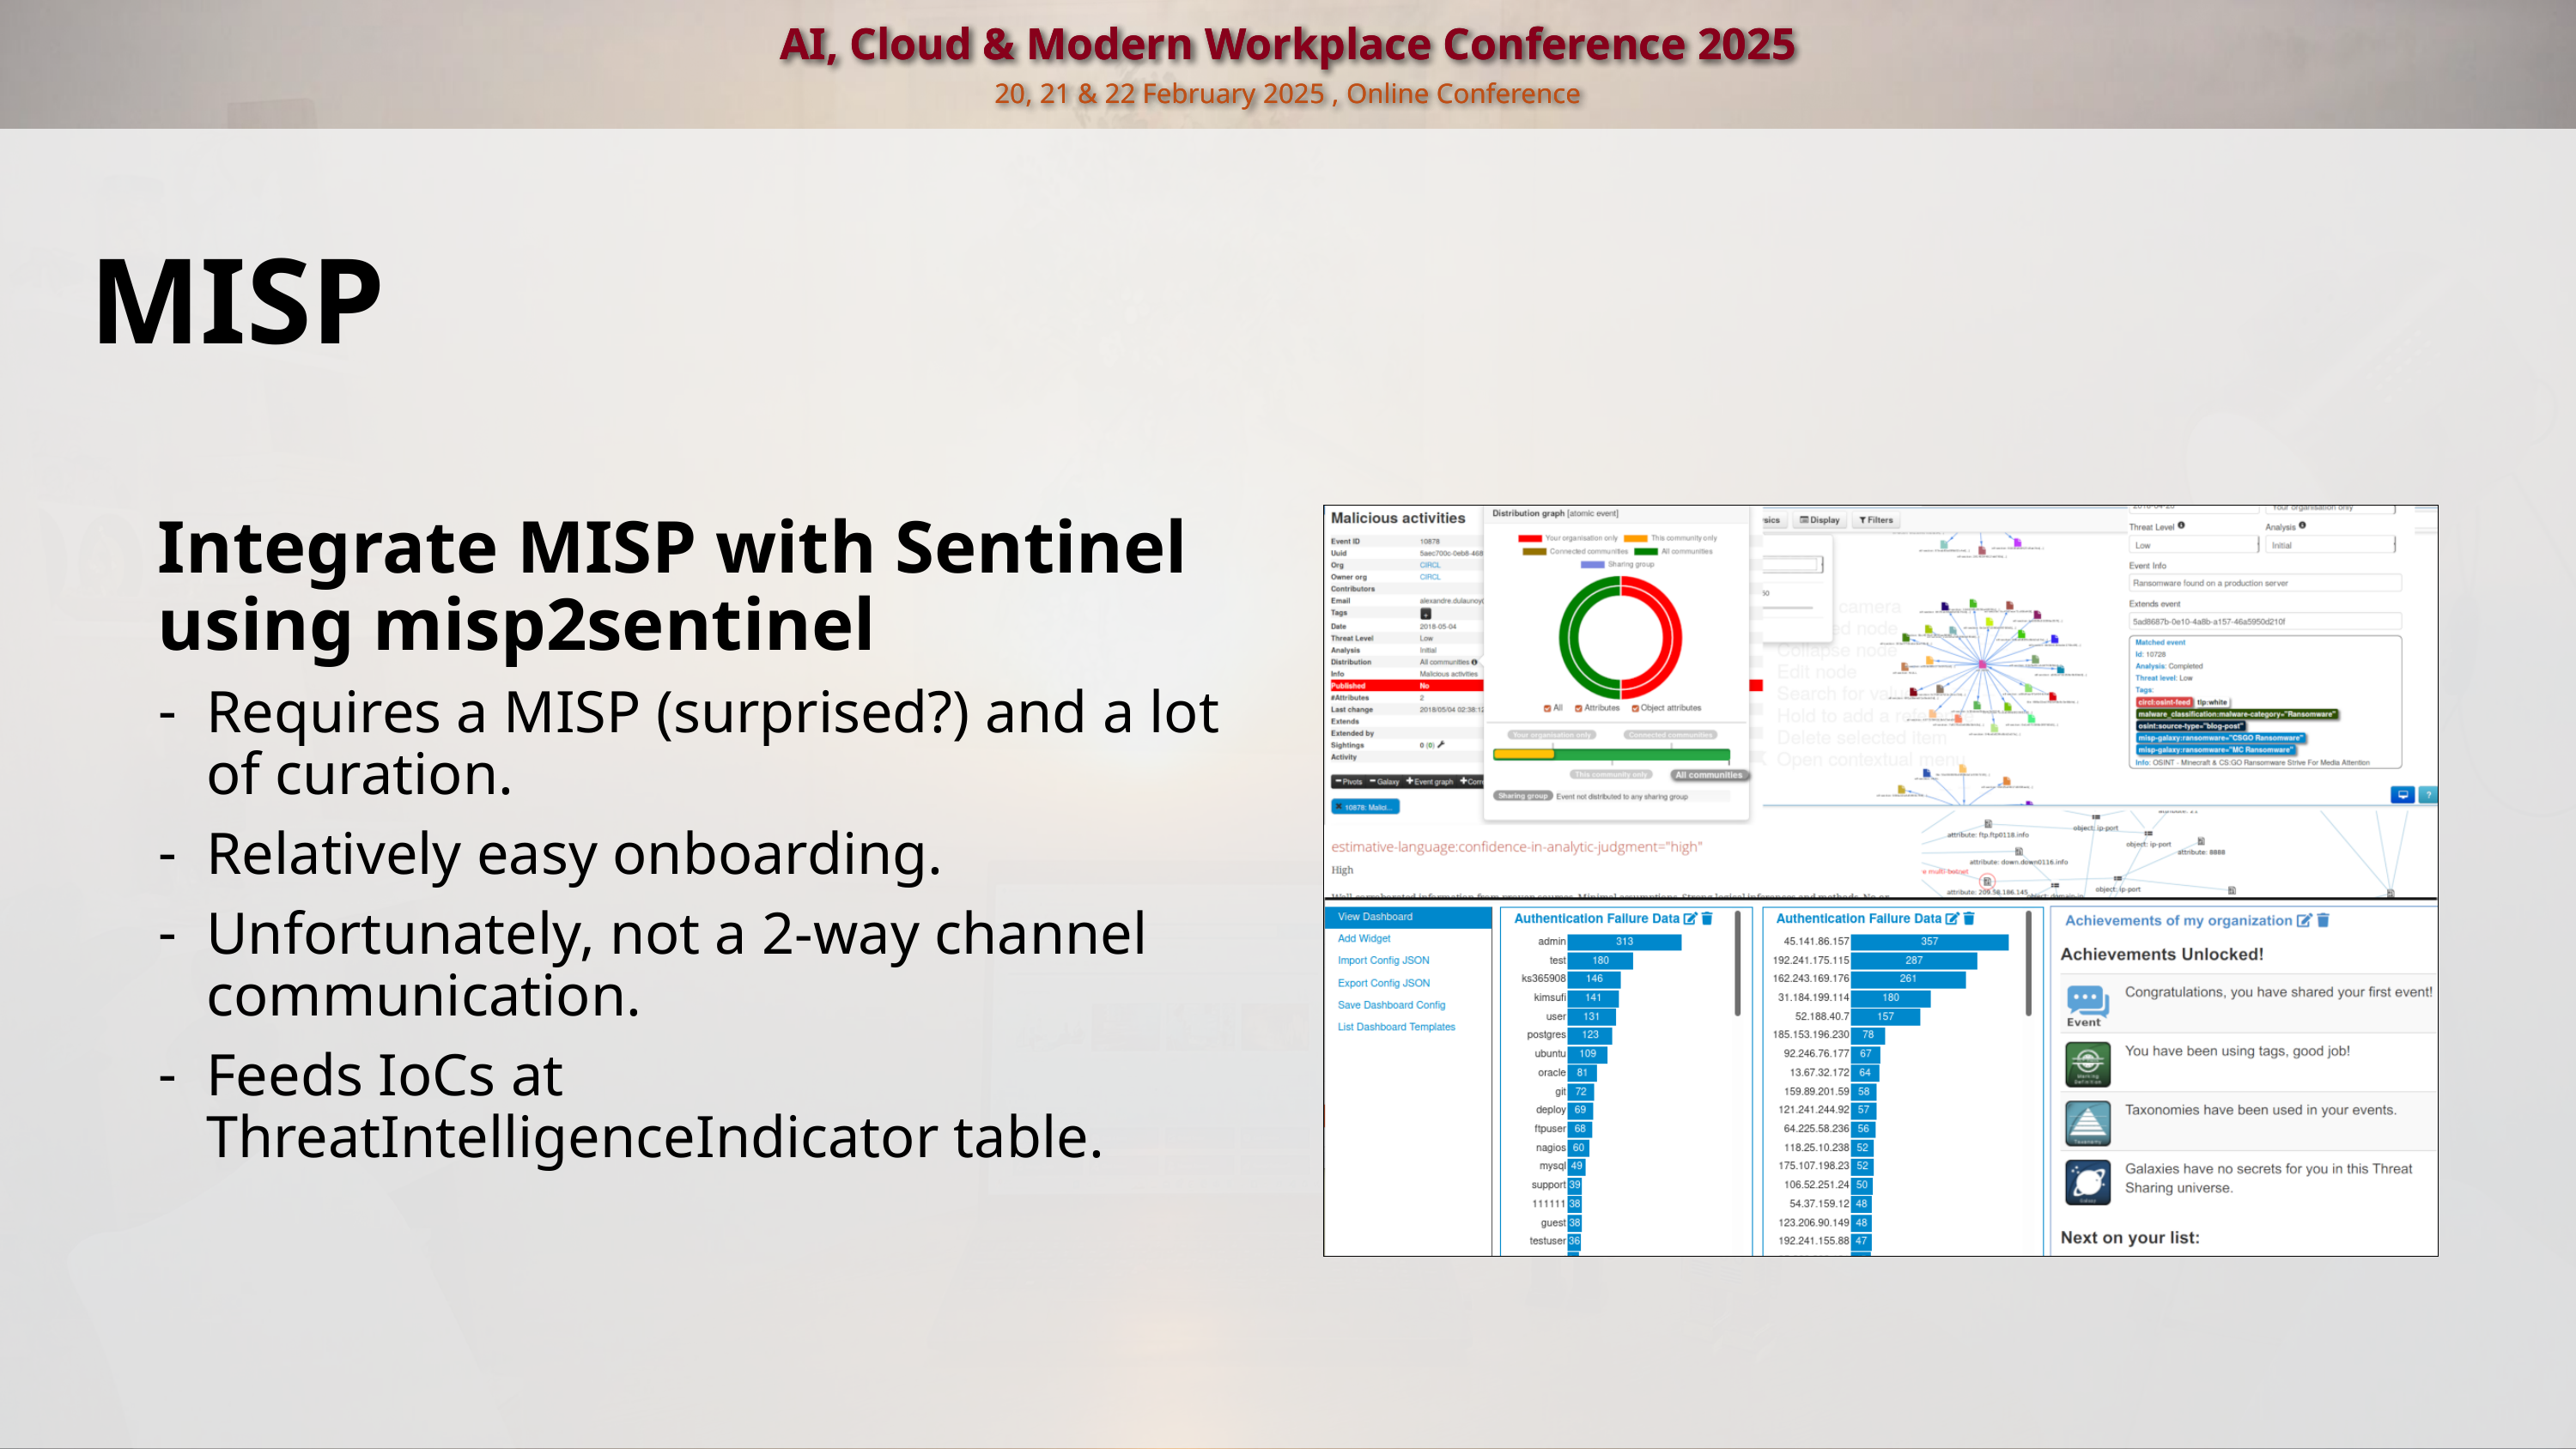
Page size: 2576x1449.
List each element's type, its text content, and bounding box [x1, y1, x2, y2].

text_box Integrate MISP with Sentinel using misp2sentinel Requires a MISP (surprised?) and a lot of curation. Relatively easy onboarding. Unfortunately, not a 2-way channel communication. Feeds IoCs at ThreatIntelligenceIndicator table. [145, 505, 1255, 1257]
picture [1322, 504, 2439, 1258]
picture [0, 0, 2576, 129]
text_box MISP [76, 235, 2173, 586]
